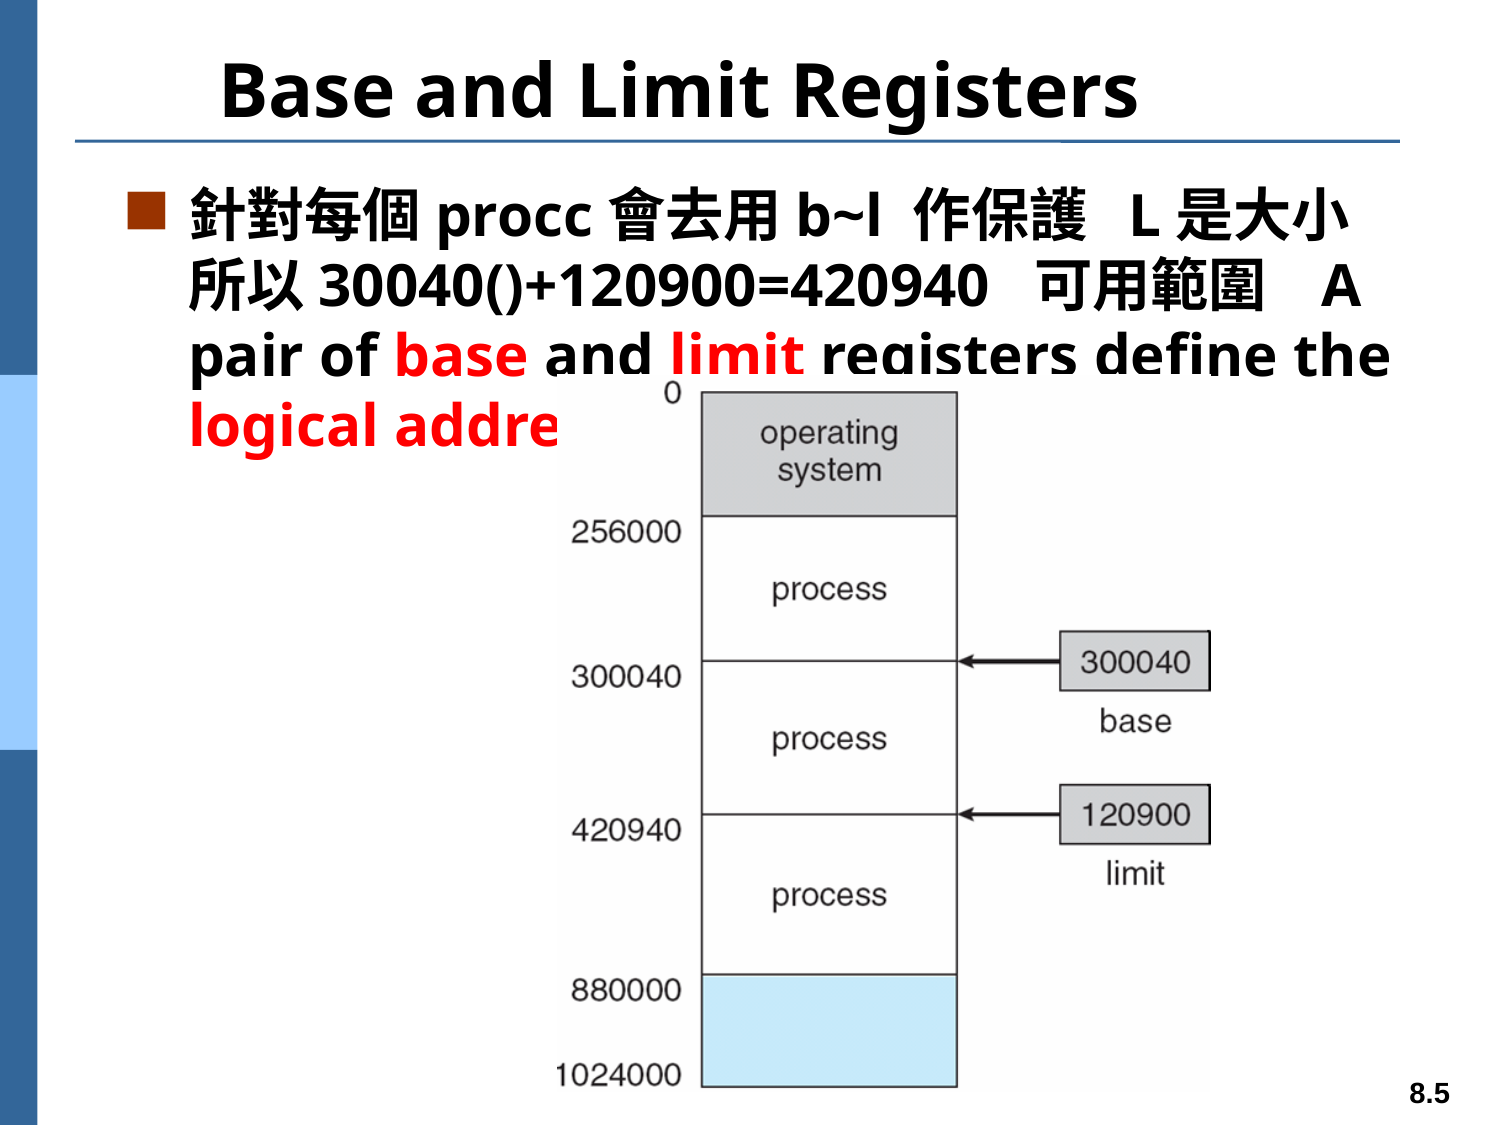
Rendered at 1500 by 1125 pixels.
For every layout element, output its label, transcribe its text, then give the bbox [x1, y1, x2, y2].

picture [557, 373, 1211, 1094]
list 針對每個procc會去用b~l 作保護 L是大小 所以30040()+120900=420940 可用範圍 A pair of base and limit registers define the logical address space [116, 170, 1427, 907]
title Base and Limit Registers [74, 45, 1284, 141]
